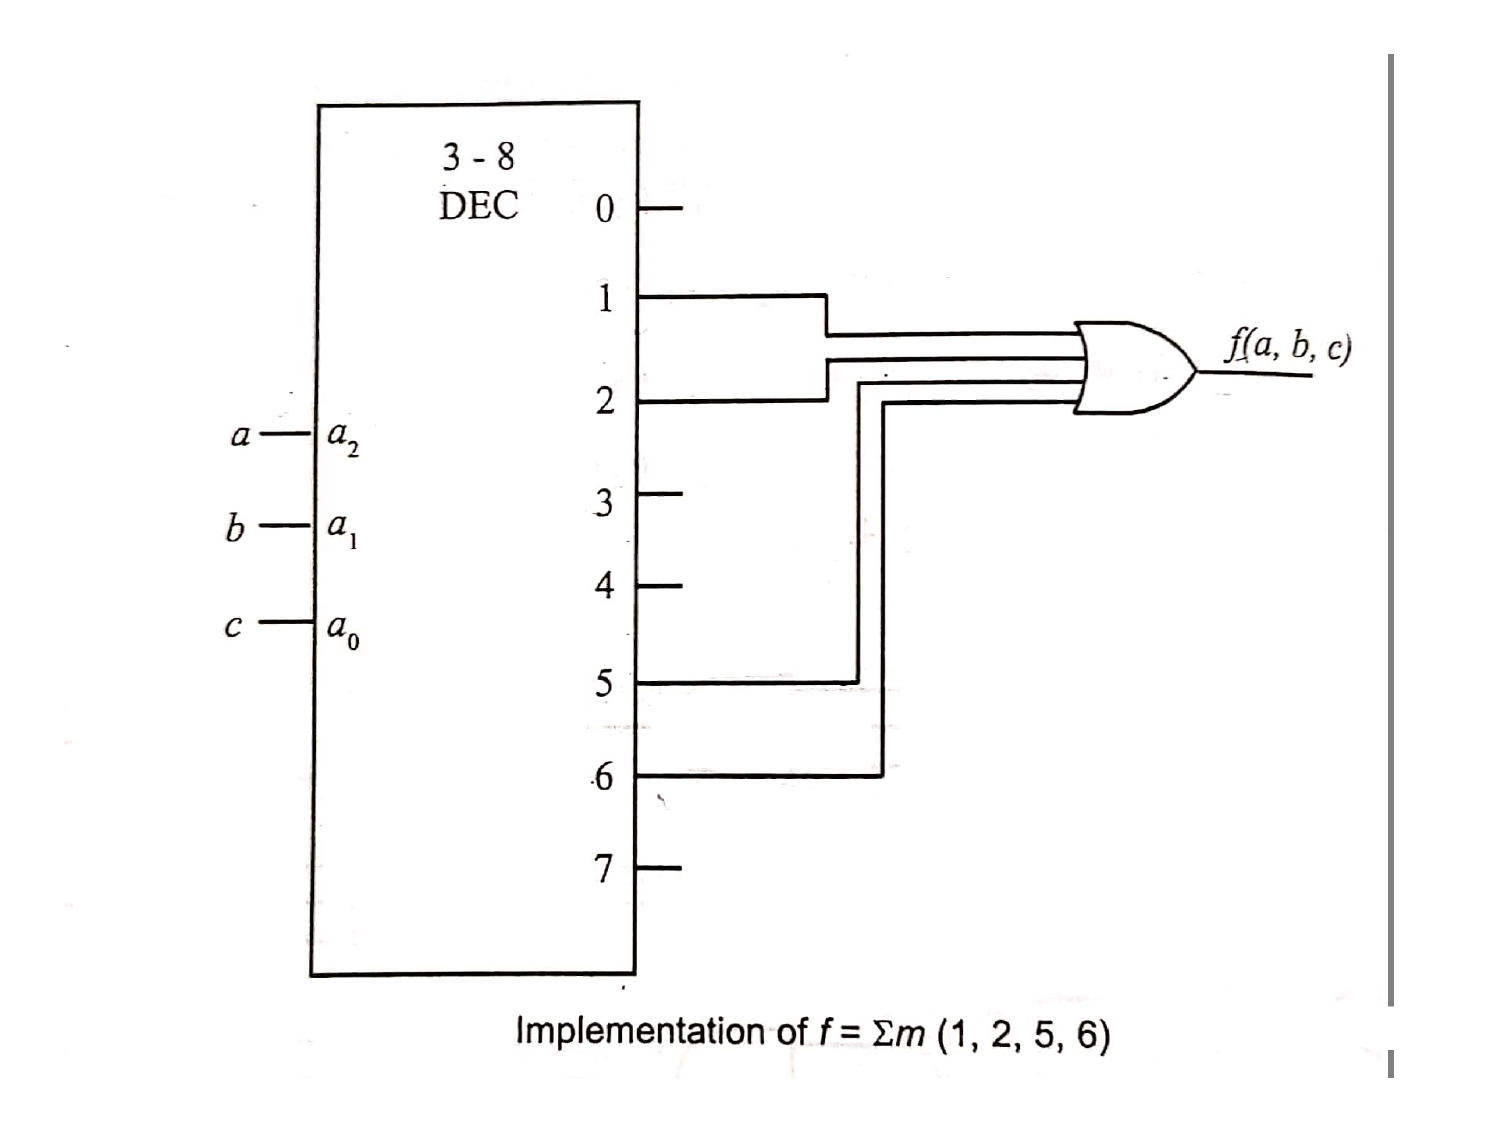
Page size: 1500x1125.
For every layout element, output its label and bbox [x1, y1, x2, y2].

list [64, 54, 1394, 1078]
